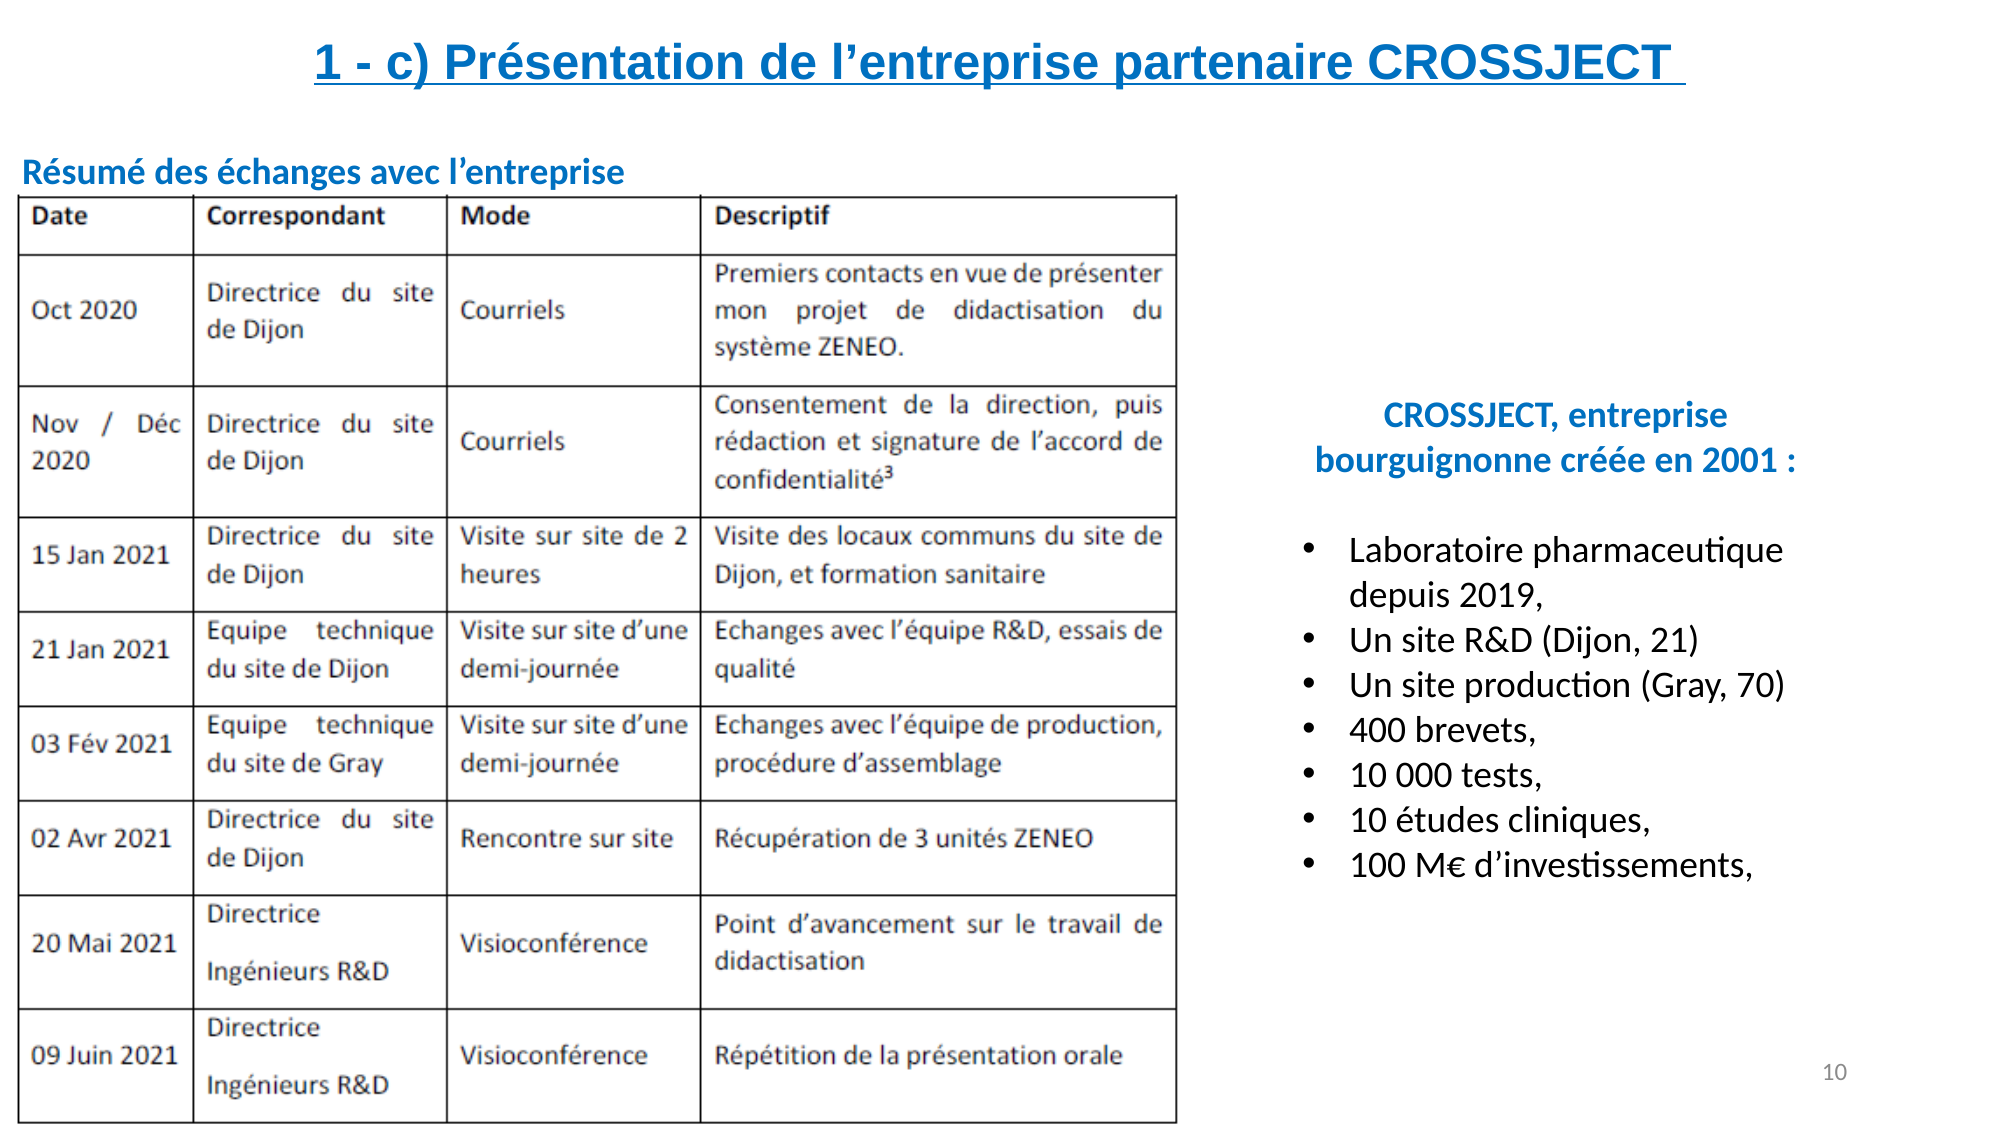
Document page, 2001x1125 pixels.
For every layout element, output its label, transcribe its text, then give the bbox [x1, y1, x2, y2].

text_box 1 - c) Présentation de l’entreprise partenaire CROSSJECT [274, 22, 1726, 160]
text_box CROSSJECT, entreprise bourguignonne créée en 2001 : Laboratoire pharmaceutique depuis 2019, Un site R&D (Dijon, 21) Un site production (Gray, 70) 400 brevets, 10 000 tests, 10 études cliniques, 100 M€ d’investissements, [1287, 382, 1825, 938]
picture [4, 188, 1188, 1125]
slide_number 10 [1412, 1042, 1863, 1103]
text_box Résumé des échanges avec l’entreprise [7, 139, 720, 188]
